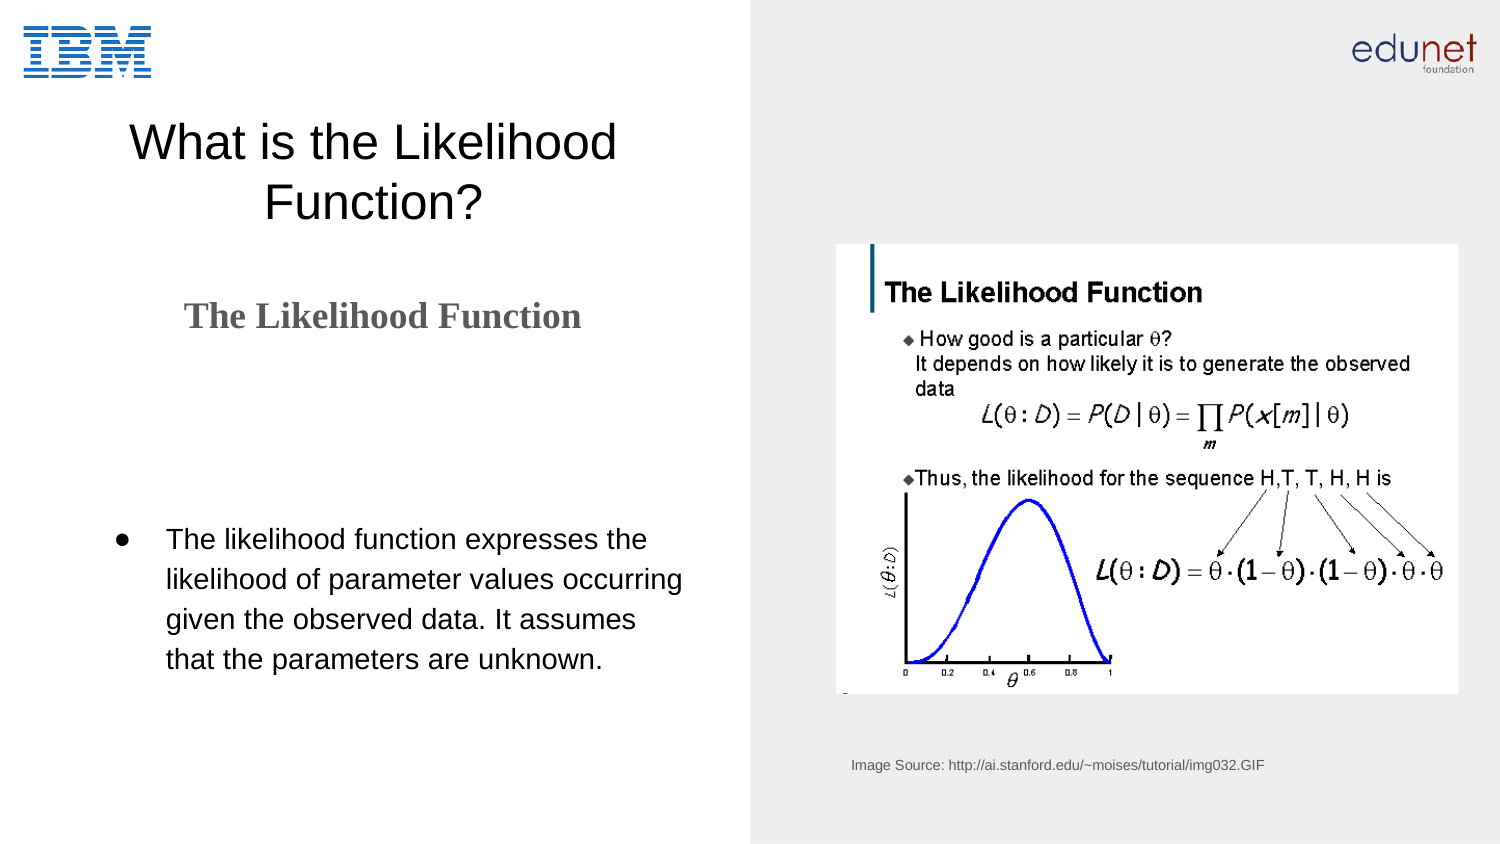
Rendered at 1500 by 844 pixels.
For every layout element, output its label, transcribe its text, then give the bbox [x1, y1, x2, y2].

list The likelihood function expresses the likelihood of parameter values occurring given the observed data. It assumes that the parameters are unknown. [75, 421, 706, 770]
subtitle The Likelihood Function [41, 257, 706, 363]
list Image Source: http://ai.stanford.edu/~moises/tutorial/img032.GIF [836, 738, 1394, 809]
picture [23, 26, 151, 78]
title What is the Likelihood Function? [41, 117, 706, 223]
picture [835, 243, 1459, 694]
picture [1350, 26, 1480, 78]
